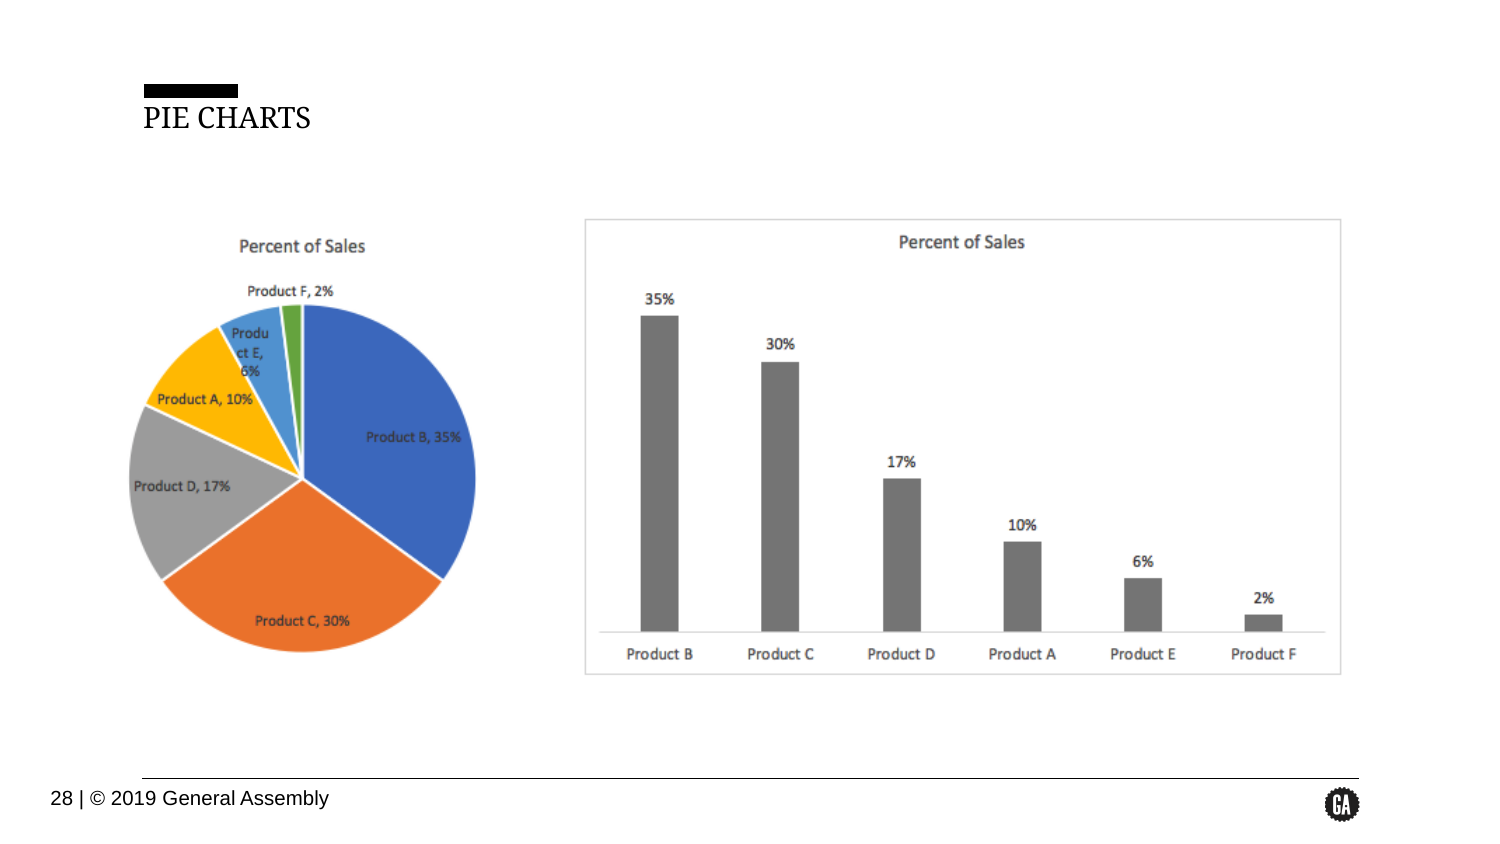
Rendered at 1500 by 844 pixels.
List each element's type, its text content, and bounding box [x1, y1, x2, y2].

picture [79, 198, 1392, 706]
picture [1325, 787, 1360, 822]
text_box PIE CHARTS [143, 99, 737, 130]
